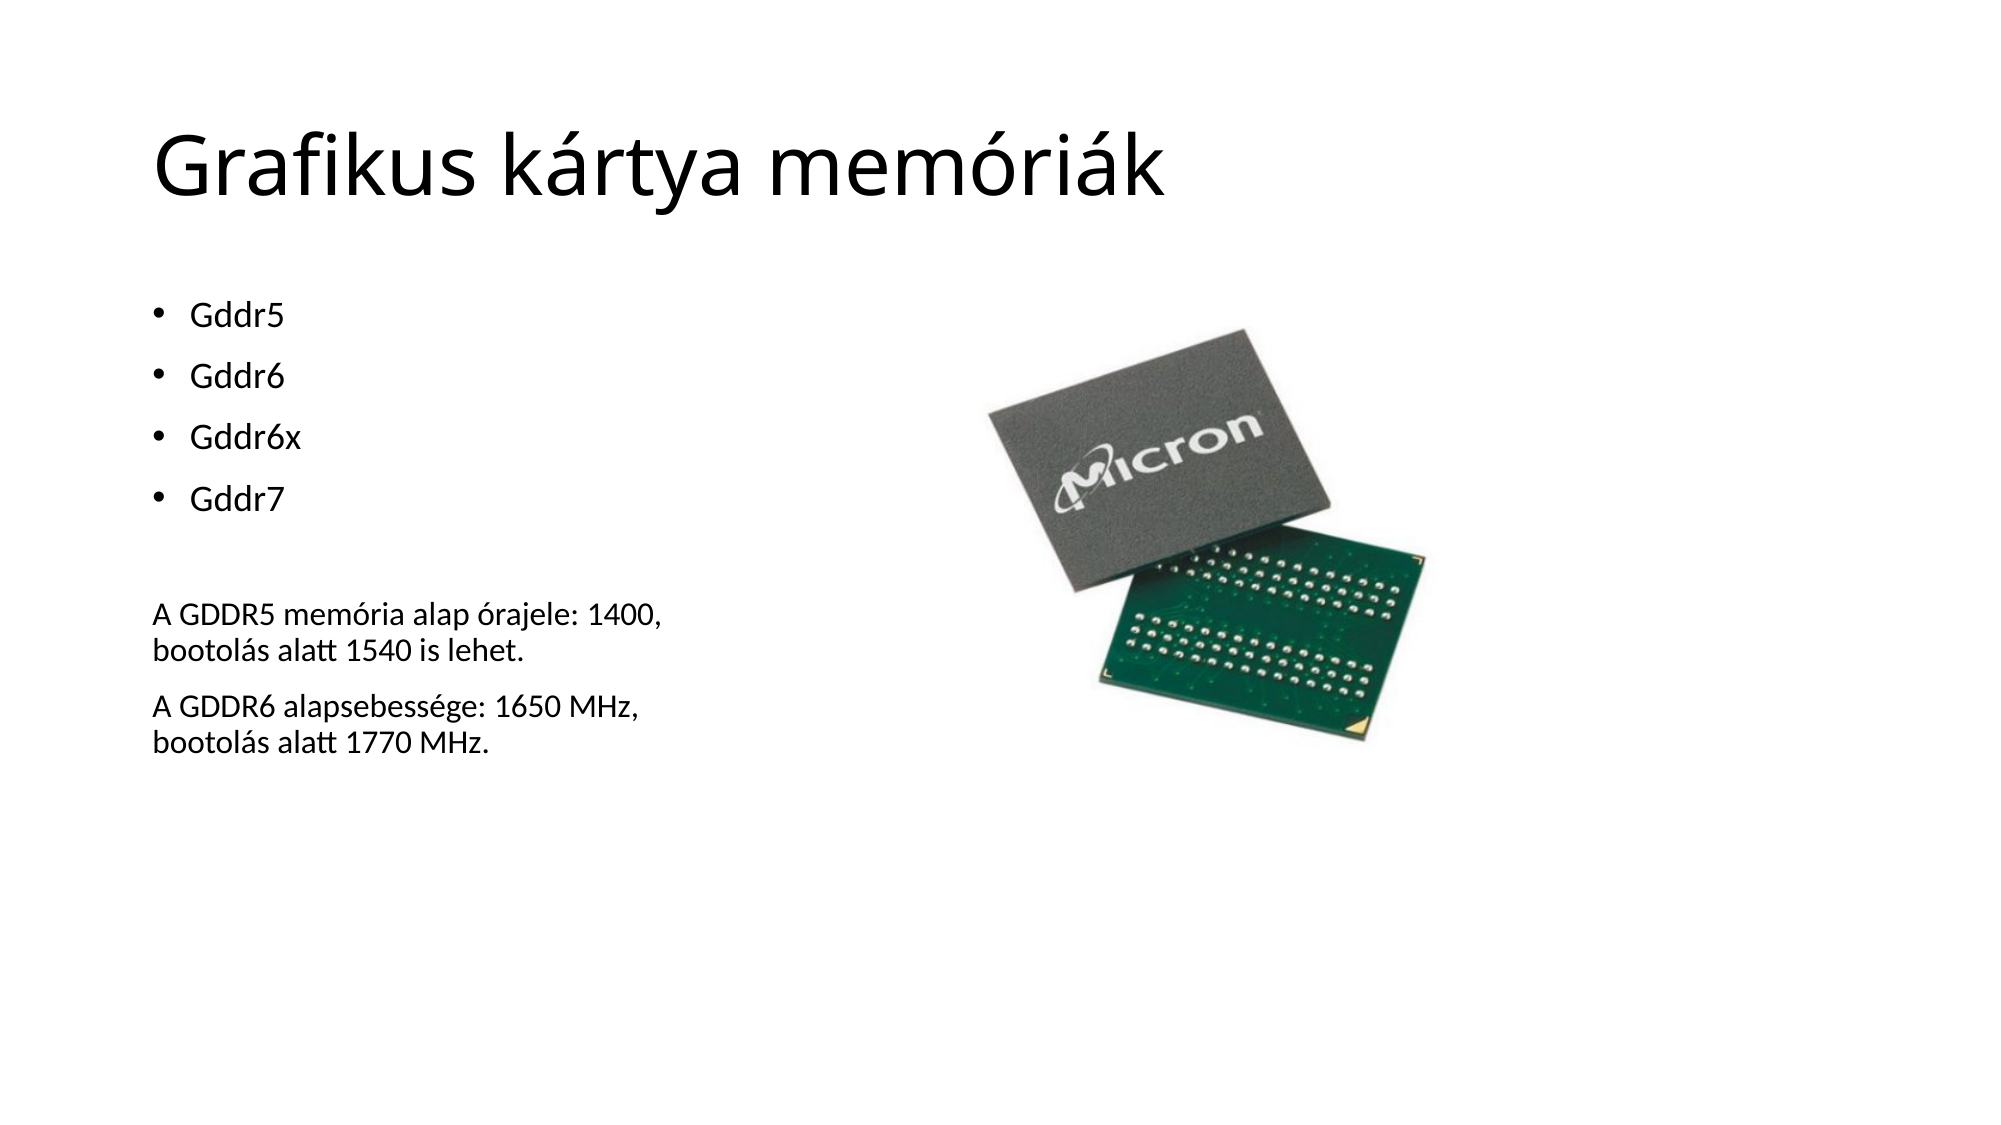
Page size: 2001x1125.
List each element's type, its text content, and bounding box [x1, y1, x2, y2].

title Grafikus kártya memóriák [137, 59, 1863, 278]
list Gddr5 Gddr6 Gddr6x Gddr7 A GDDR5 memória alap órajele: 1400, bootolás alatt 1540 is lehet. A GDDR6 alapsebessége: 1650 MHz, bootolás alatt 1770 MHz. [137, 287, 685, 1001]
picture [823, 326, 1588, 748]
